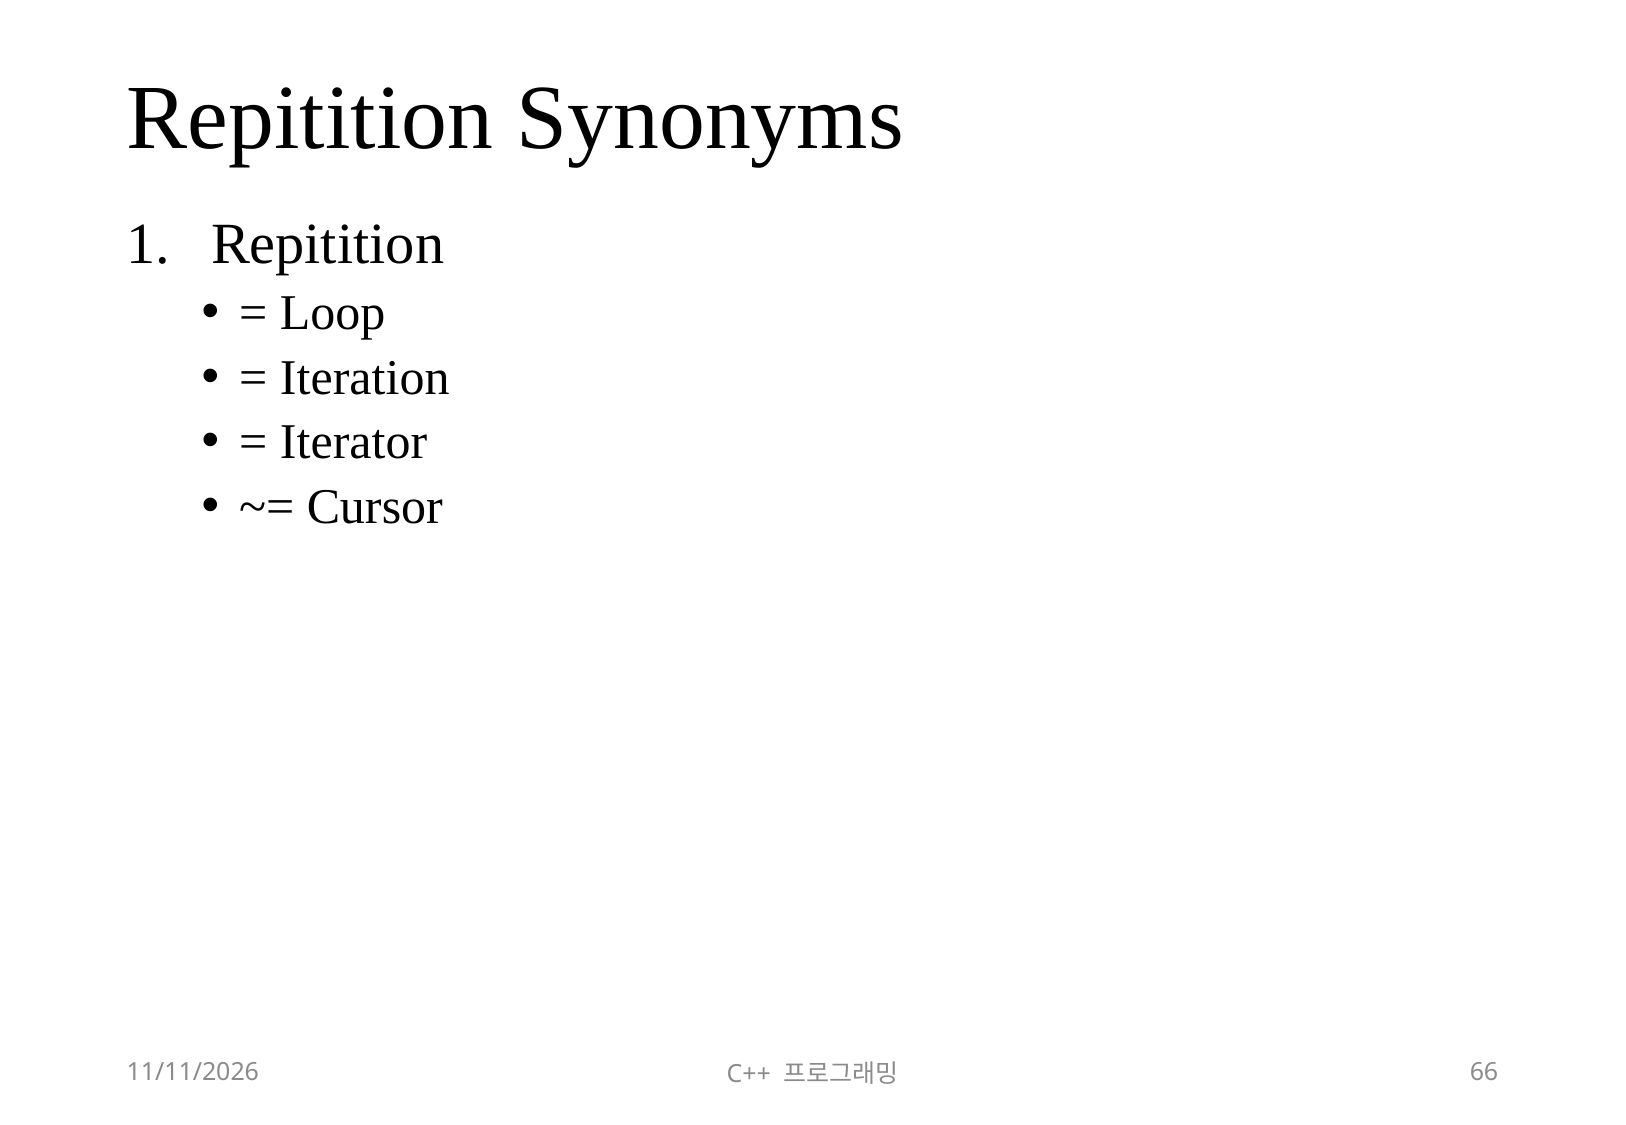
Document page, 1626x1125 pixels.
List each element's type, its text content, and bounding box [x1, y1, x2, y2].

slide_number 66 [1147, 1042, 1514, 1103]
title Repitition Synonyms [111, 59, 1514, 179]
list Repitition = Loop = Iteration = Iterator ~= Cursor [111, 205, 1514, 1014]
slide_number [111, 1042, 478, 1103]
footer C++ 프로그래밍 [538, 1042, 1087, 1103]
